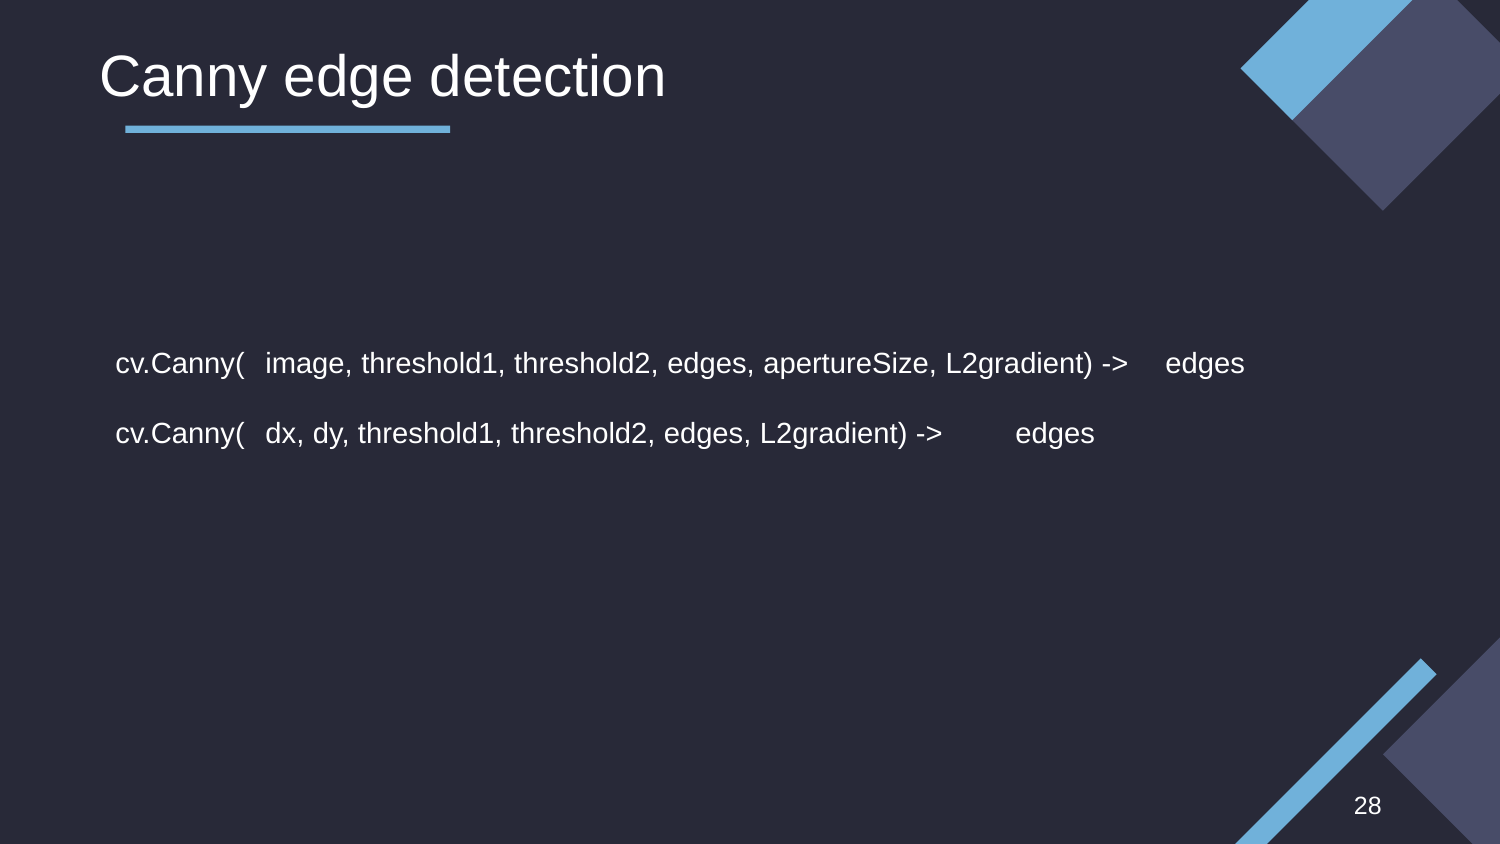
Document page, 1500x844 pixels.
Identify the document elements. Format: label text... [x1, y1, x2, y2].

title Canny edge detection [84, 29, 1351, 118]
text_box [125, 125, 451, 133]
slide_number 28 [1059, 782, 1397, 828]
text_box cv.Canny( image, threshold1, threshold2, edges, apertureSize, L2gradient) -> edges cv.Canny( dx, dy, threshold1, threshold2, edges, L2gradient) -> edges [100, 336, 1500, 457]
